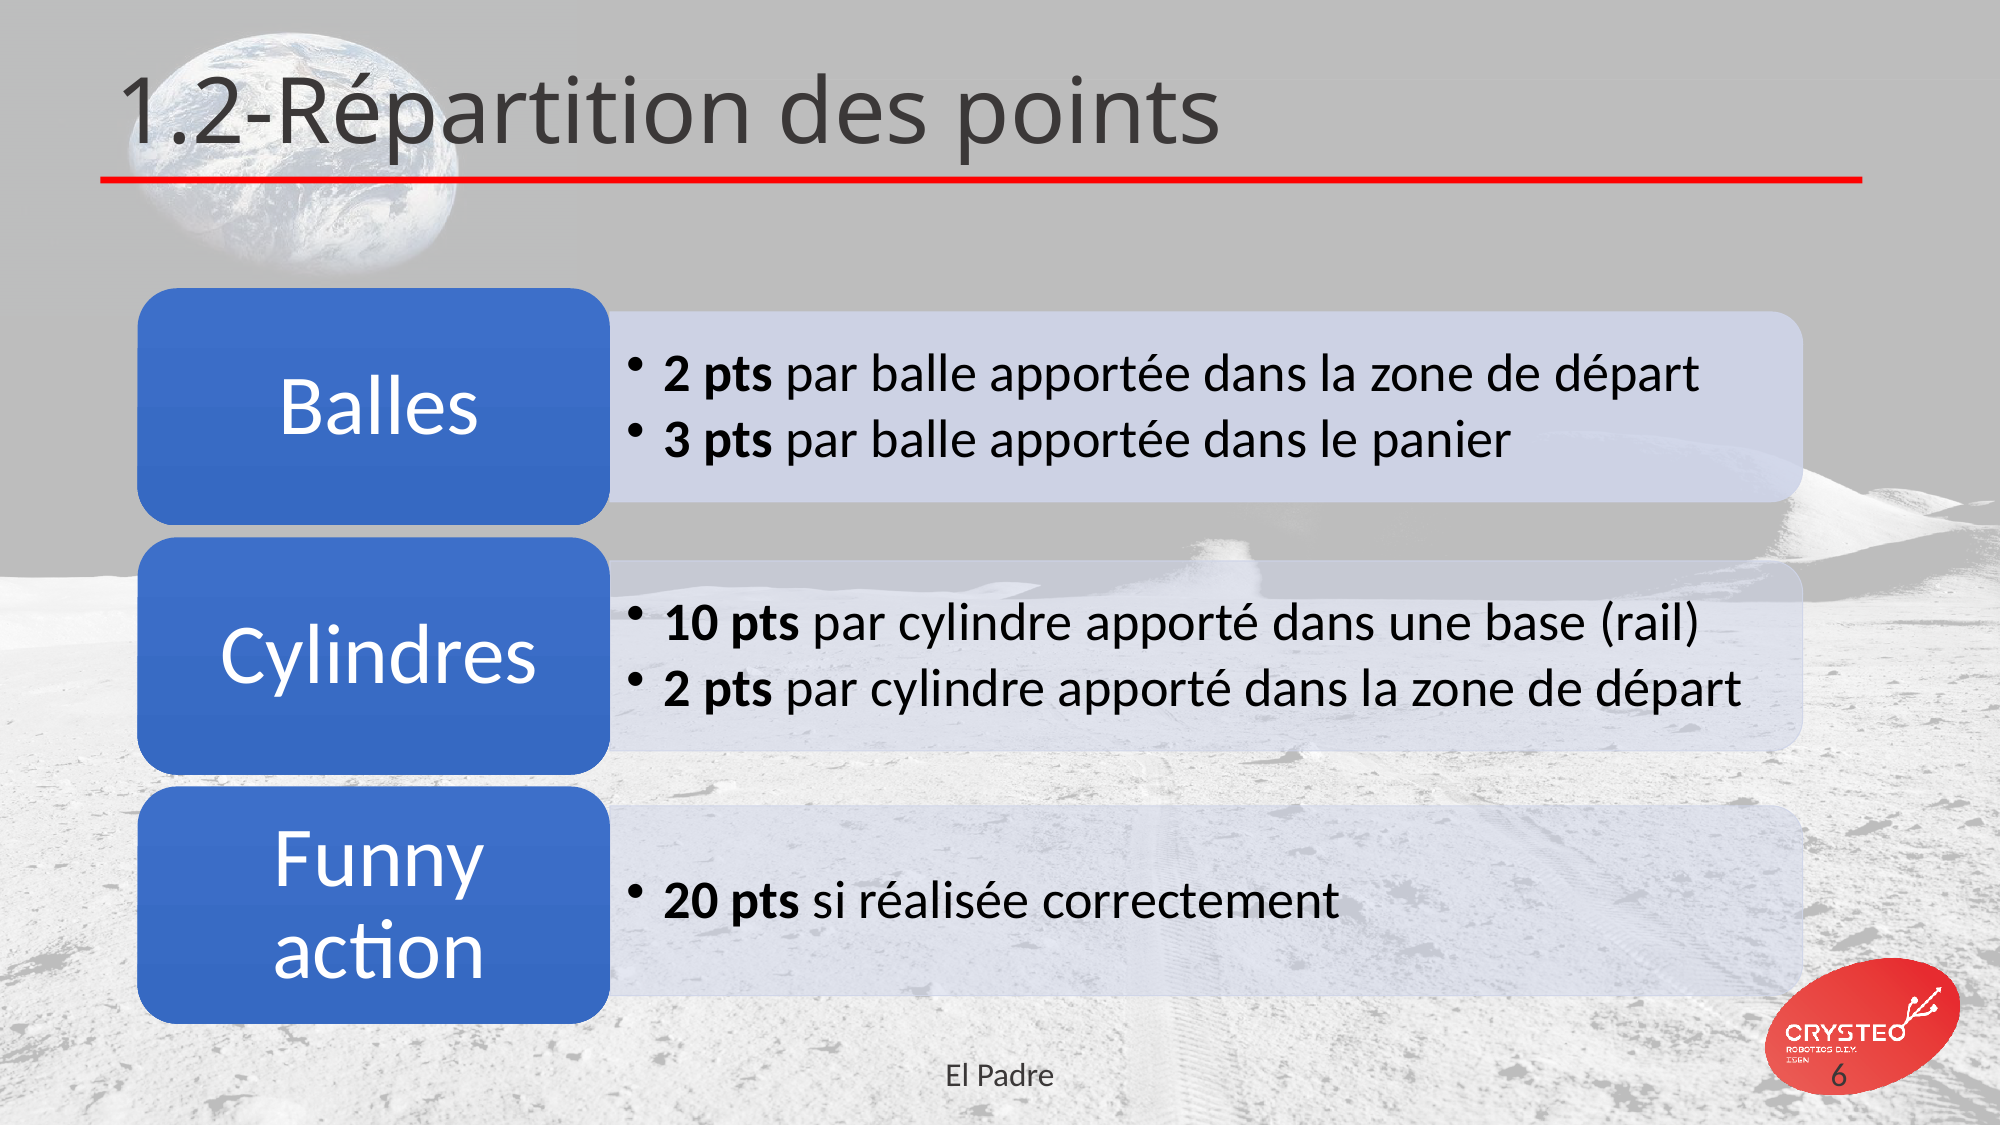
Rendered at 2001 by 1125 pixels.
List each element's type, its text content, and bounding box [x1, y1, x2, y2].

picture [1765, 958, 1960, 1095]
footer El Padre [662, 1042, 1338, 1103]
slide_number 6 [1412, 1042, 1863, 1103]
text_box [137, 287, 1803, 1024]
text_box 1.2-Répartition des points [100, 47, 1863, 179]
